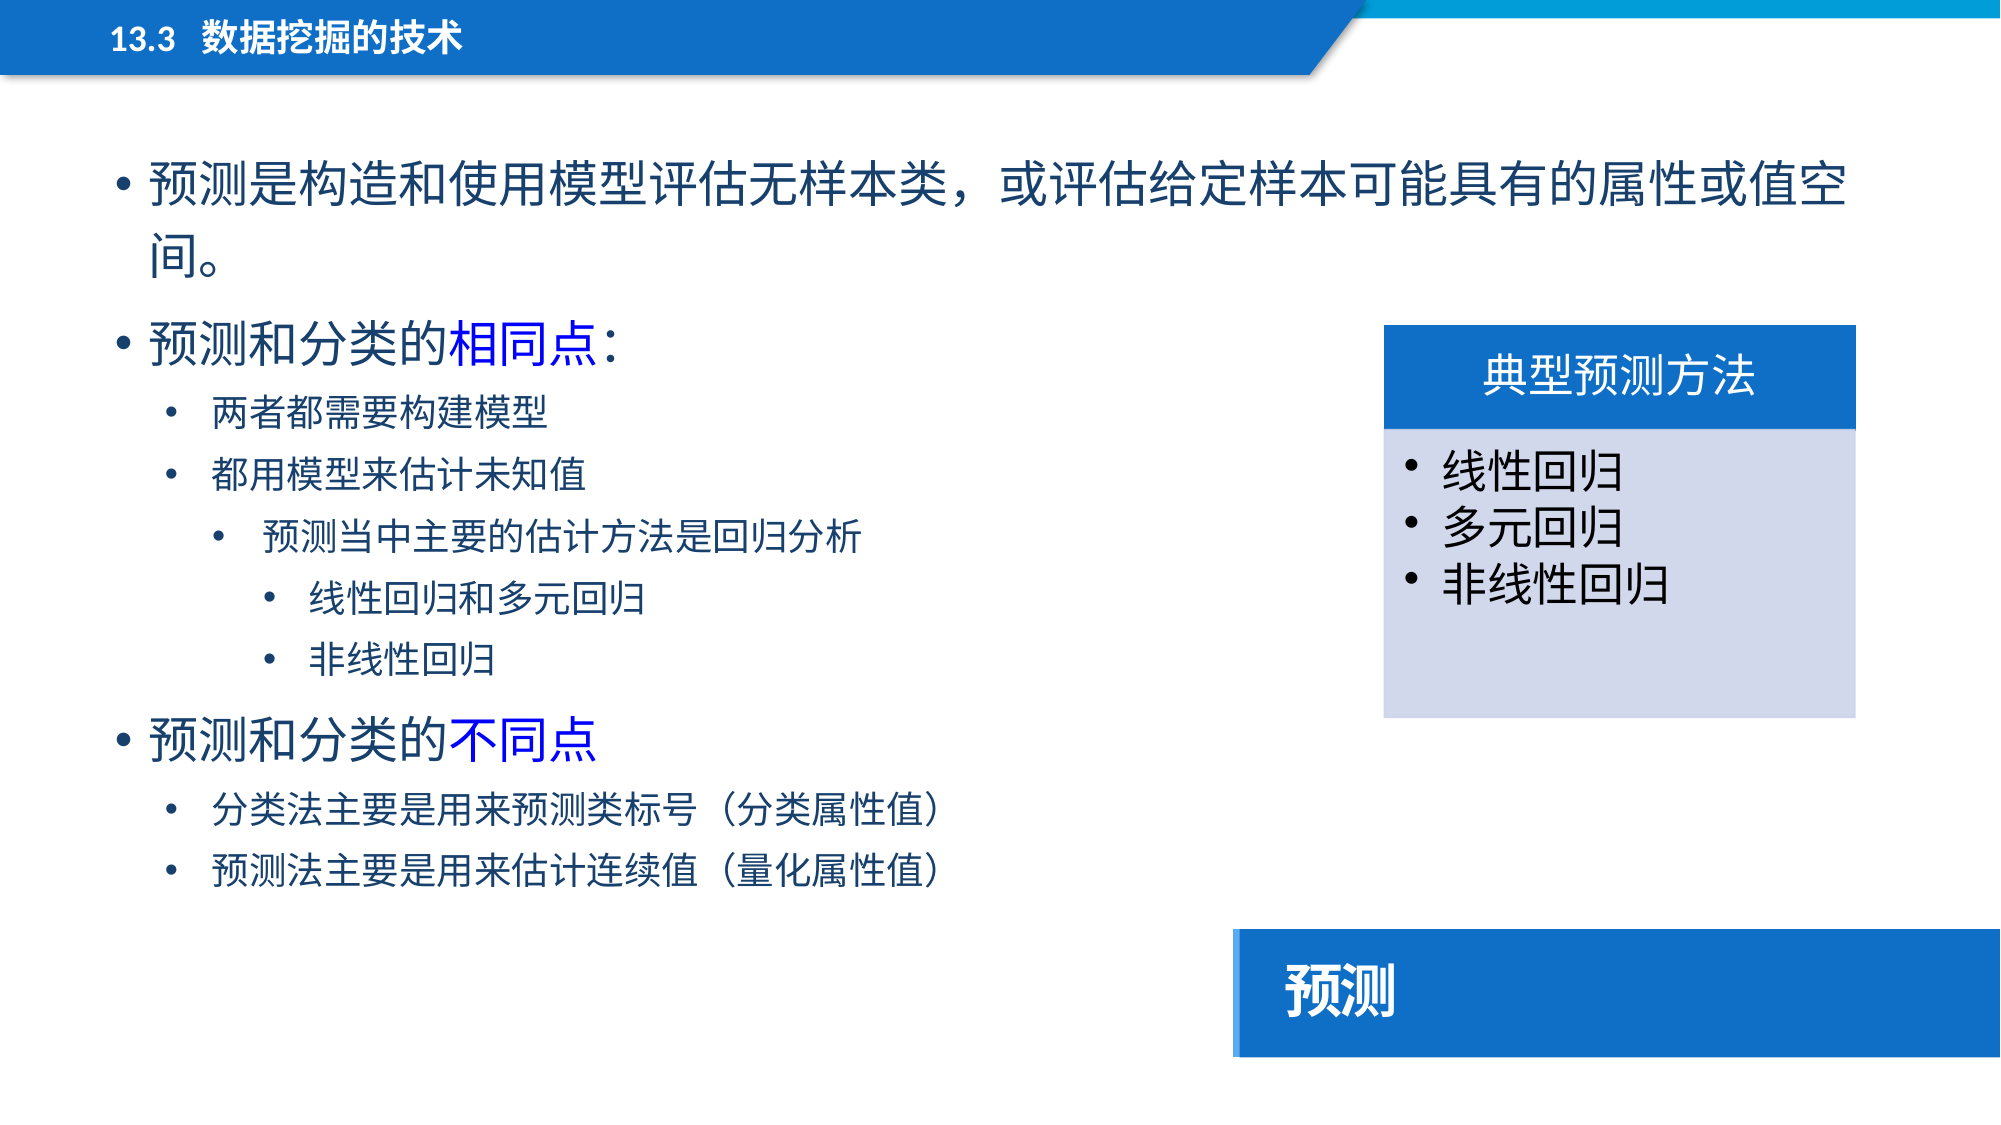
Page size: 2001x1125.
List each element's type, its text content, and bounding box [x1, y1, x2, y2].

list 预测 [1239, 929, 2000, 1058]
list 预测是构造和使用模型评估无样本类，或评估给定样本可能具有的属性或值空间。 预测和分类的相同点： 两者都需要构建模型 都用模型来估计未知值 预测当中主要的估计方法是回归分析 线性回归和多元回归 非线性回归 预测和分类的不同点 分类法主要是用来预测类标号（分类属性值） 预测法主要是用来估计连续值（量化属性值） [99, 133, 1878, 908]
list 13.3 数据挖掘的技术 [93, 11, 1138, 68]
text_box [1384, 322, 1855, 720]
